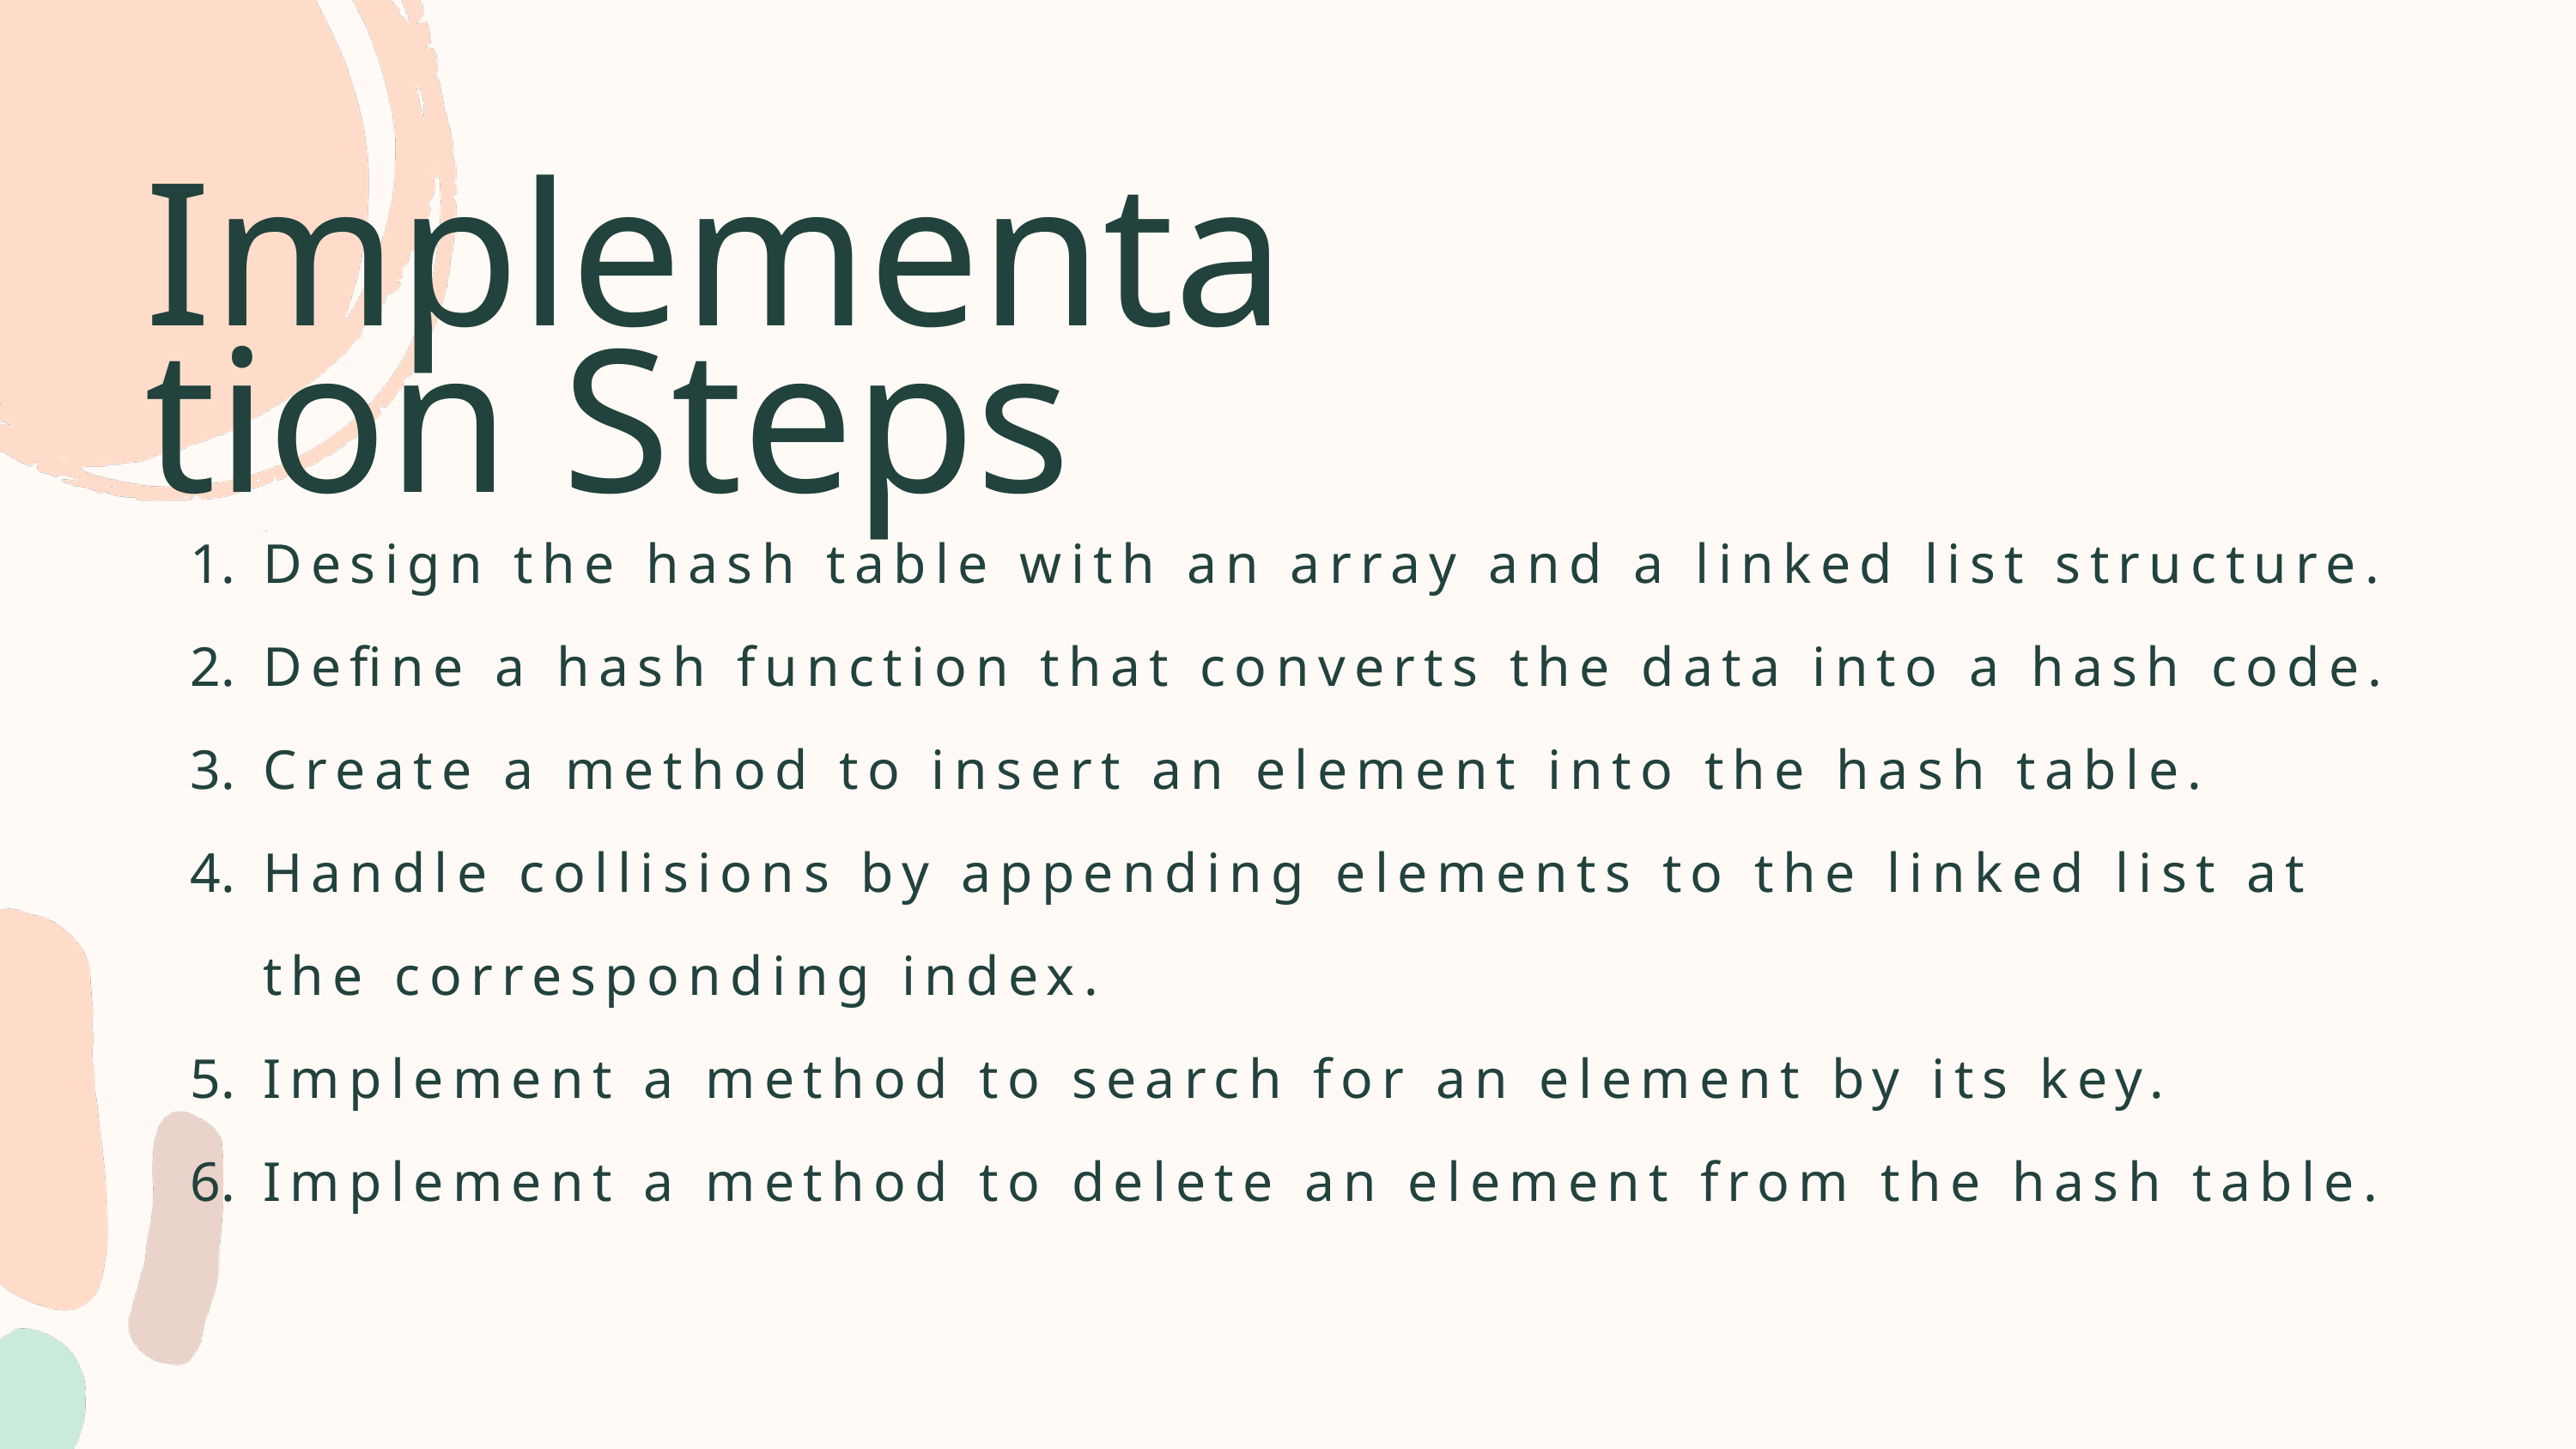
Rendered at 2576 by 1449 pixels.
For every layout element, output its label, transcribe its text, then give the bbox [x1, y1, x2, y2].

text_box [0, 0, 459, 532]
text_box [0, 906, 224, 1449]
text_box Implementation Steps [144, 198, 1331, 490]
text_box Design the hash table with an array and a linked list structure. Define a hash function that converts the data into a hash code. Create a method to insert an element into the hash table. Handle collisions by appending elements to the linked list at the corresponding index. Implement a method to search for an element by its key. Implement a method to delete an element from the hash table. [144, 490, 2432, 1212]
